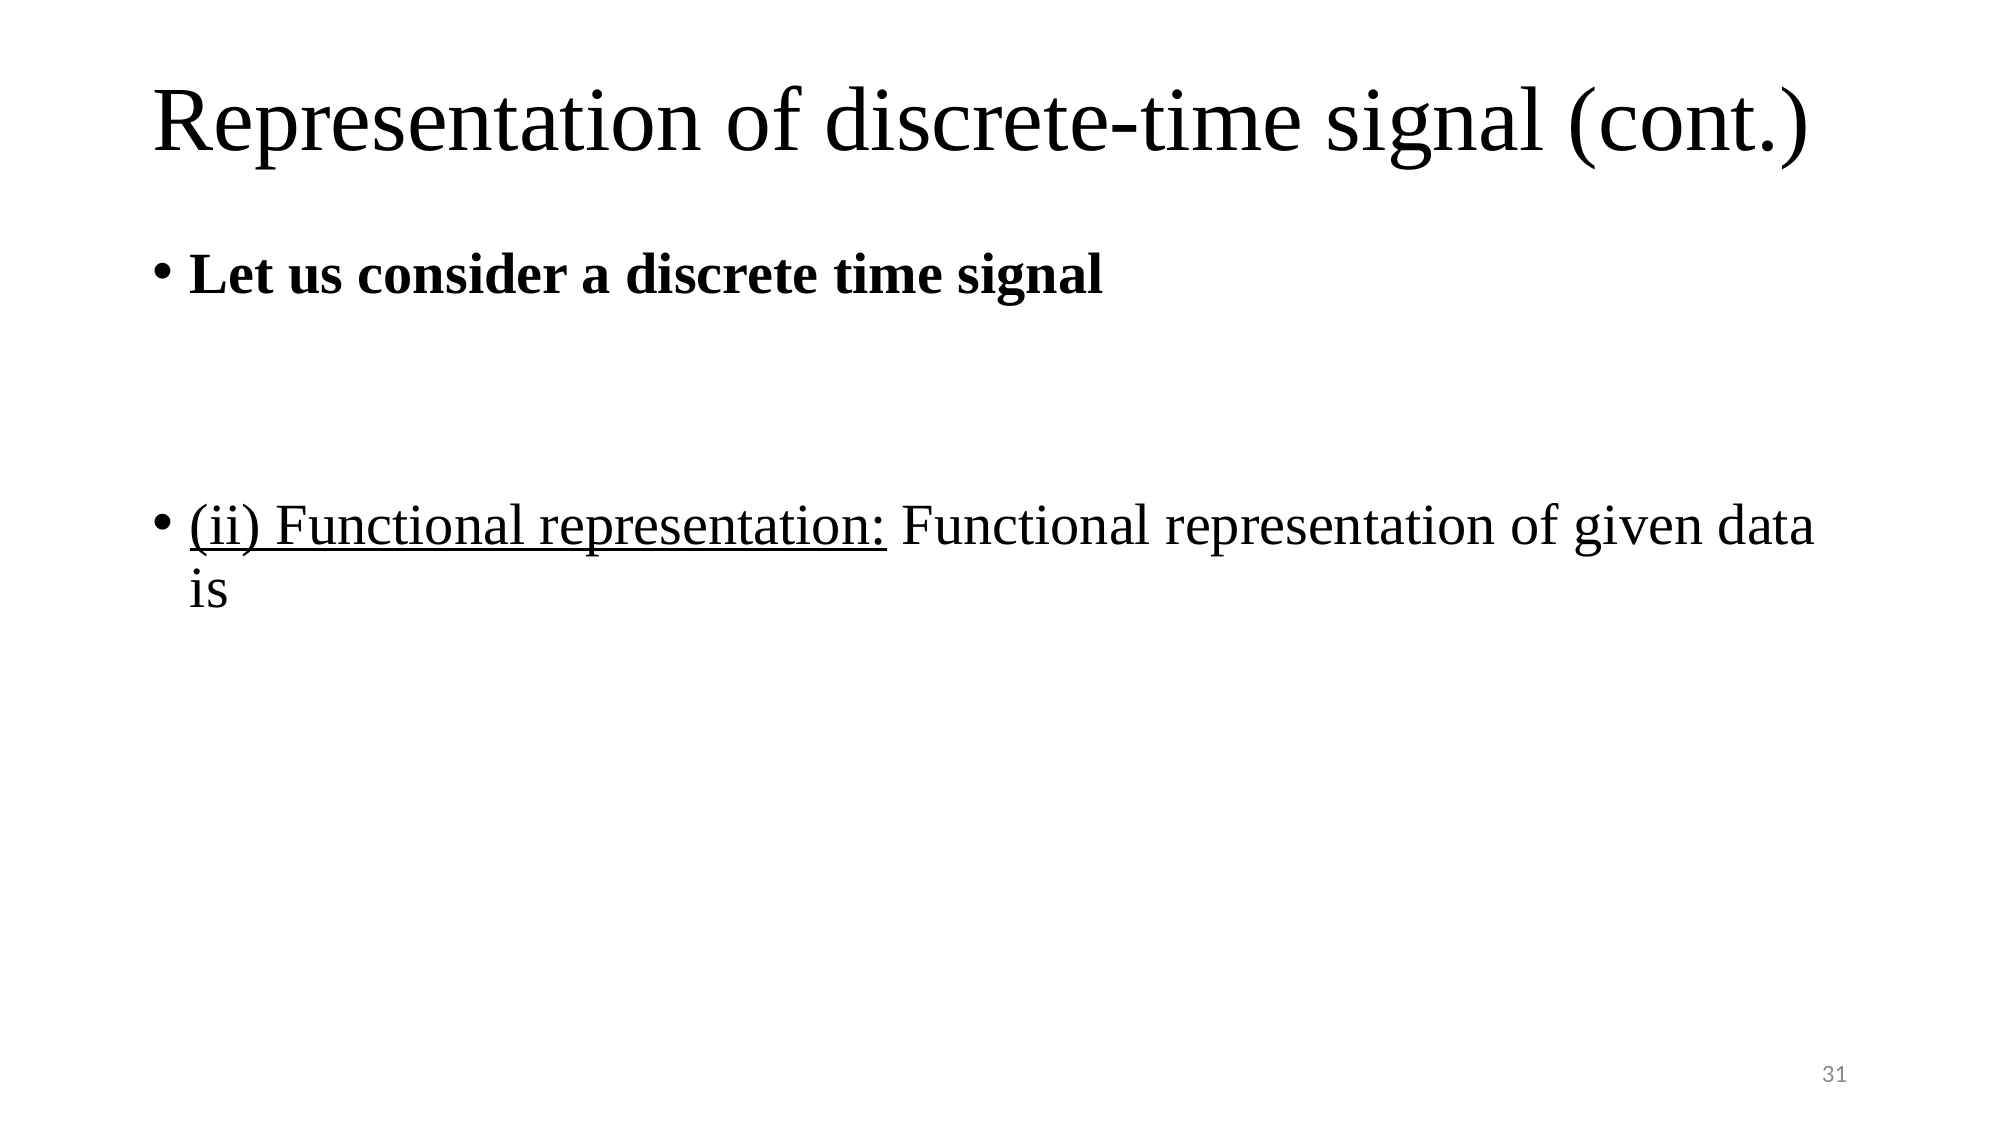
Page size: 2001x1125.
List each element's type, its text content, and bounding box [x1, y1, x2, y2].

slide_number 31 [1412, 1042, 1863, 1103]
title Representation of discrete-time signal (cont.) [137, 59, 1863, 183]
